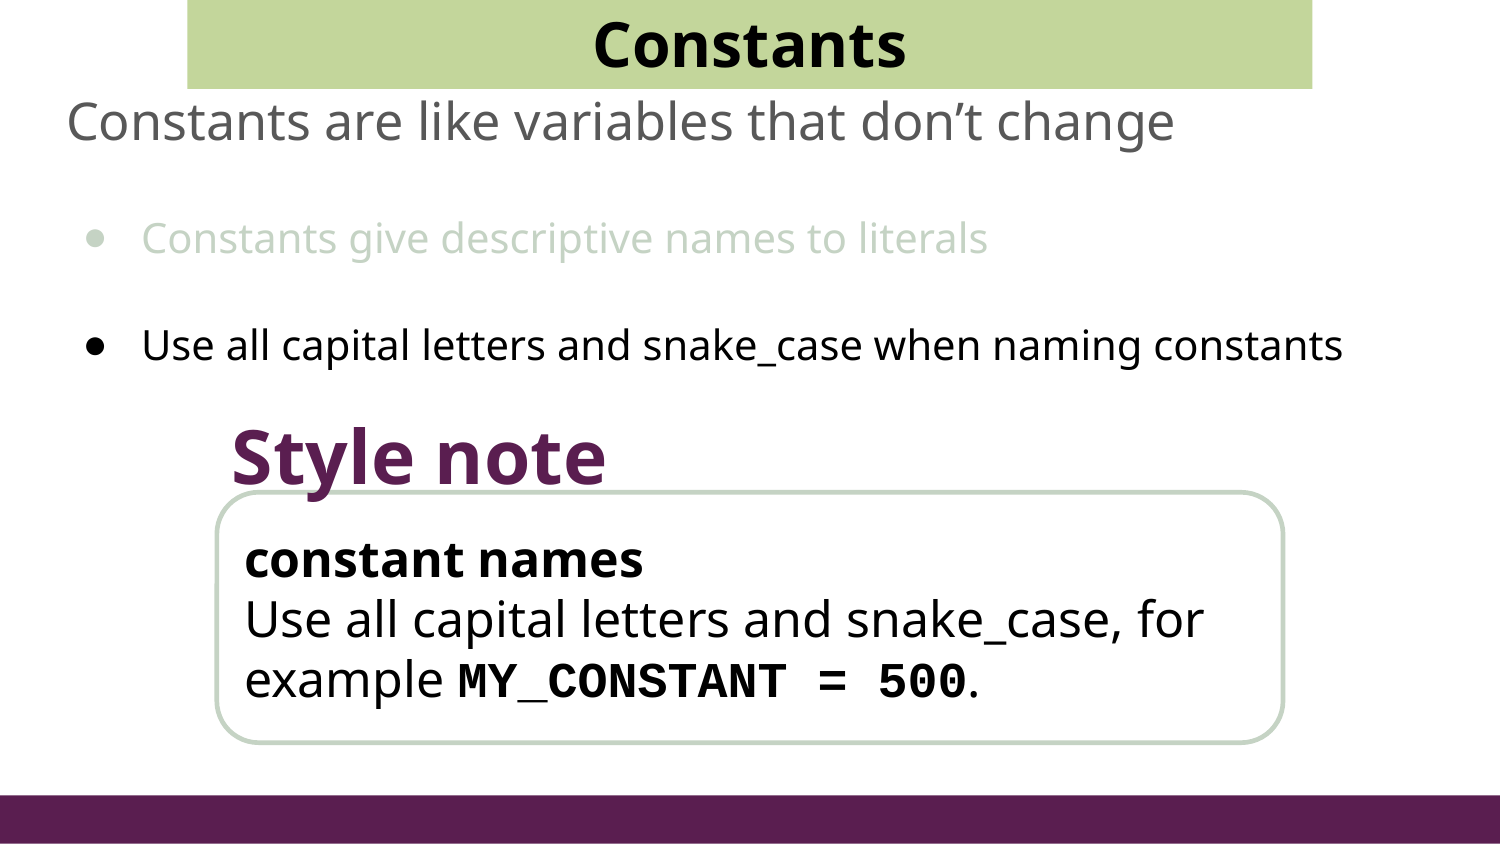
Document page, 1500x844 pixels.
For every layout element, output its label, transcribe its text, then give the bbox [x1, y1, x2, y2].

text_box Style note [216, 394, 626, 490]
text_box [187, 0, 1313, 90]
title Constants are like variables that don’t change [50, 72, 1450, 168]
list Constants give descriptive names to literals Use all capital letters and snake_case when naming constants [50, 188, 1450, 750]
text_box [216, 492, 1284, 743]
